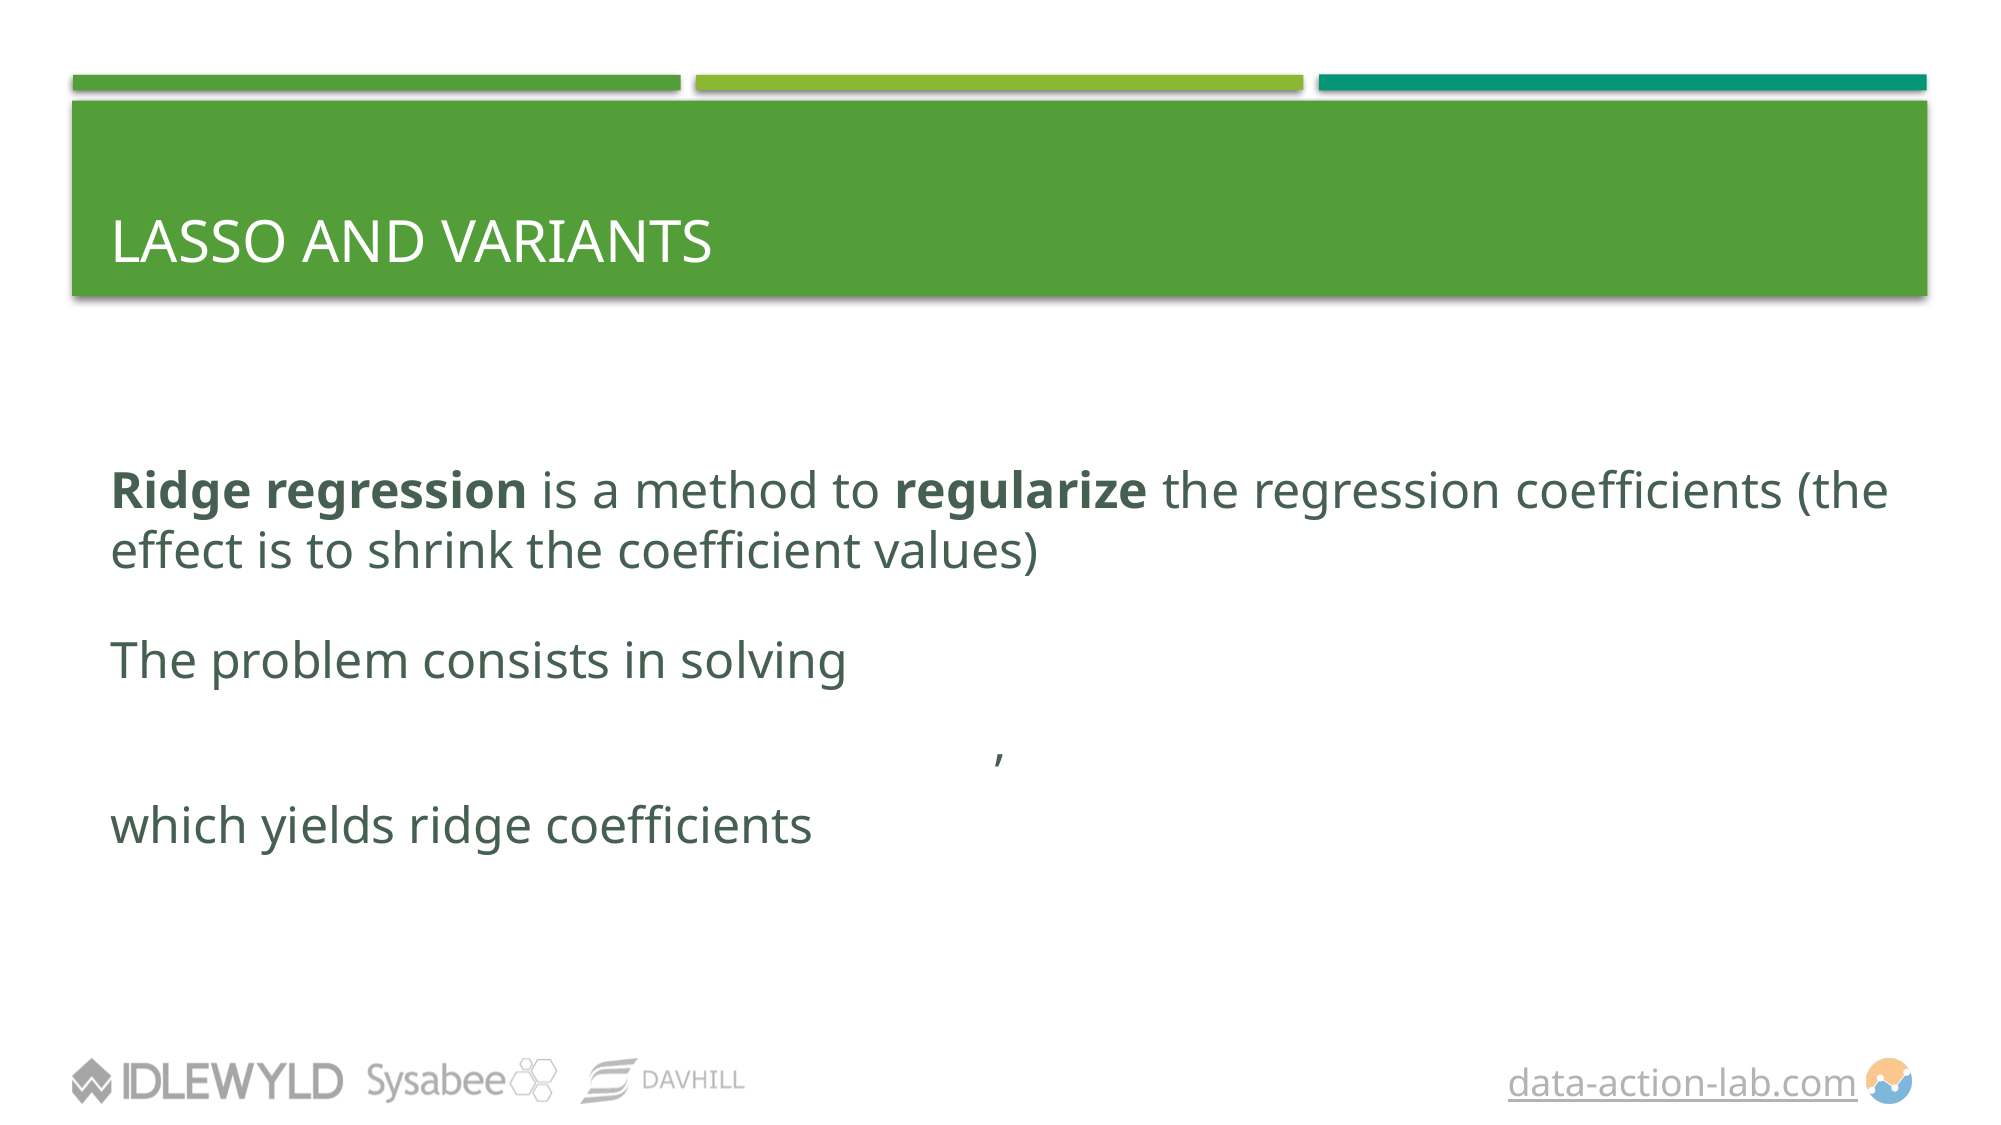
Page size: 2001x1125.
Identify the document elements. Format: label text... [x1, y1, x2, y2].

title LASSO and Variants [95, 115, 1905, 282]
picture [72, 1058, 745, 1104]
